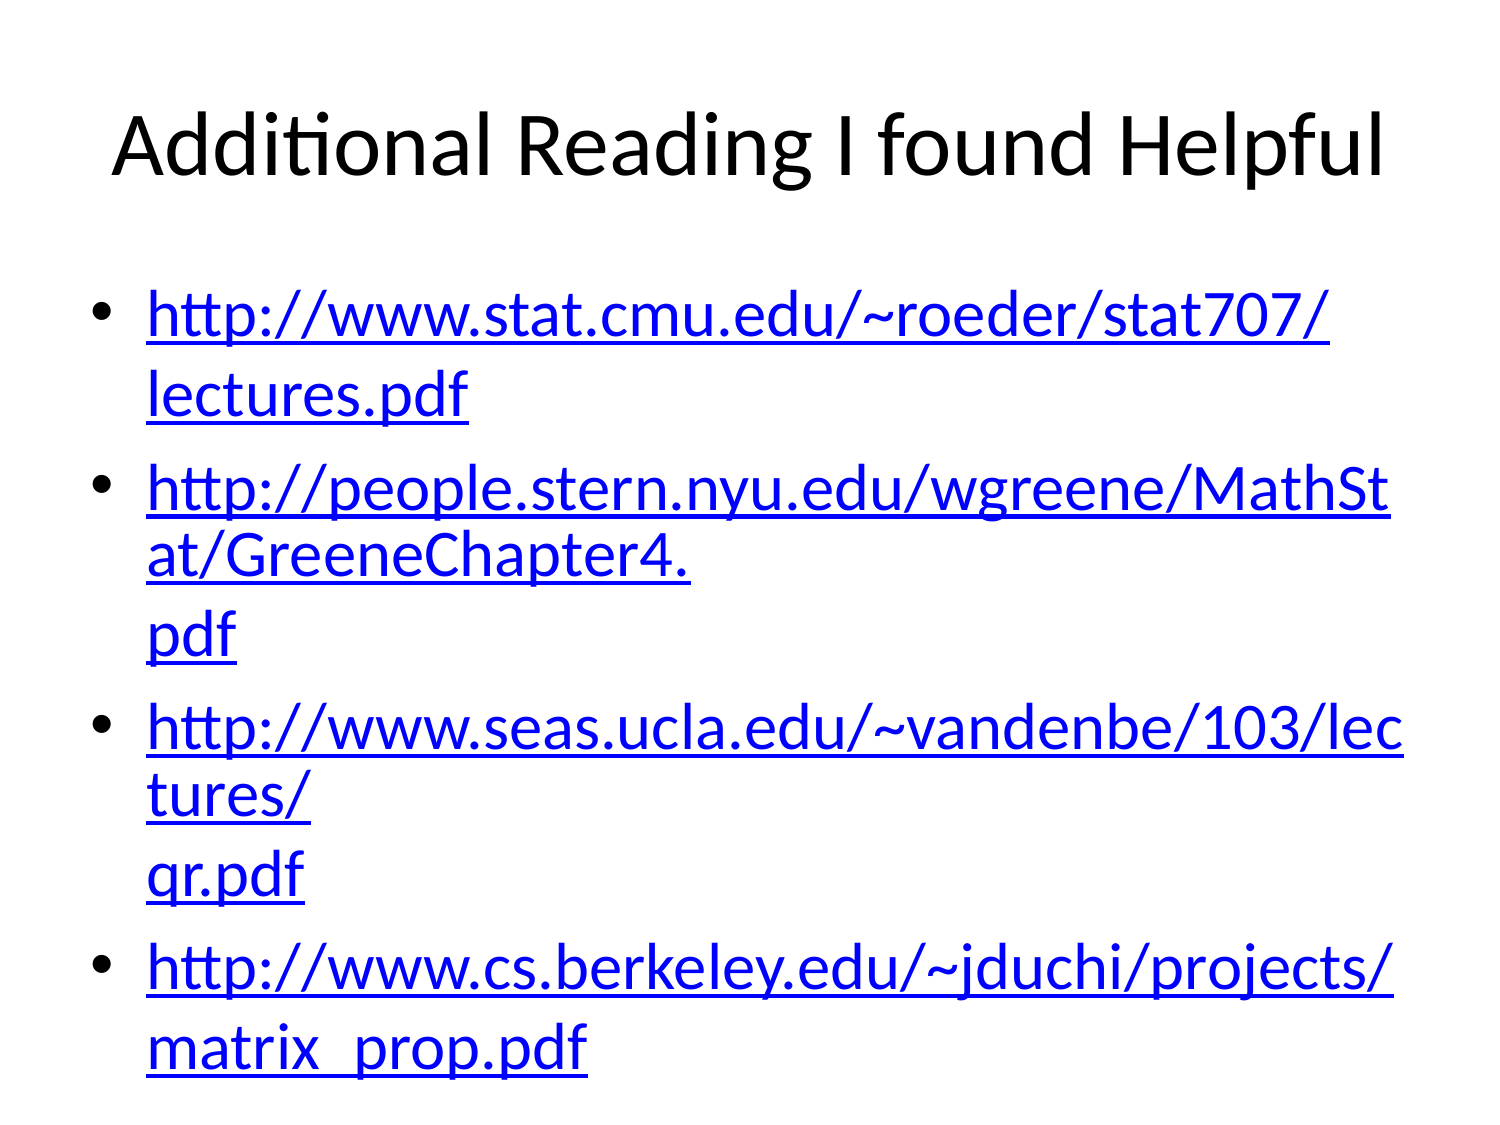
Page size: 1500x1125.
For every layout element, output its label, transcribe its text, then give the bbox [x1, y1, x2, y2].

list http://www.stat.cmu.edu/~roeder/stat707/lectures.pdf http://people.stern.nyu.edu/wgreene/MathStat/GreeneChapter4.pdf http://www.seas.ucla.edu/~vandenbe/103/lectures/qr.pdf http://www.cs.berkeley.edu/~jduchi/projects/matrix_prop.pdf [75, 262, 1425, 1005]
title Additional Reading I found Helpful [75, 45, 1425, 233]
